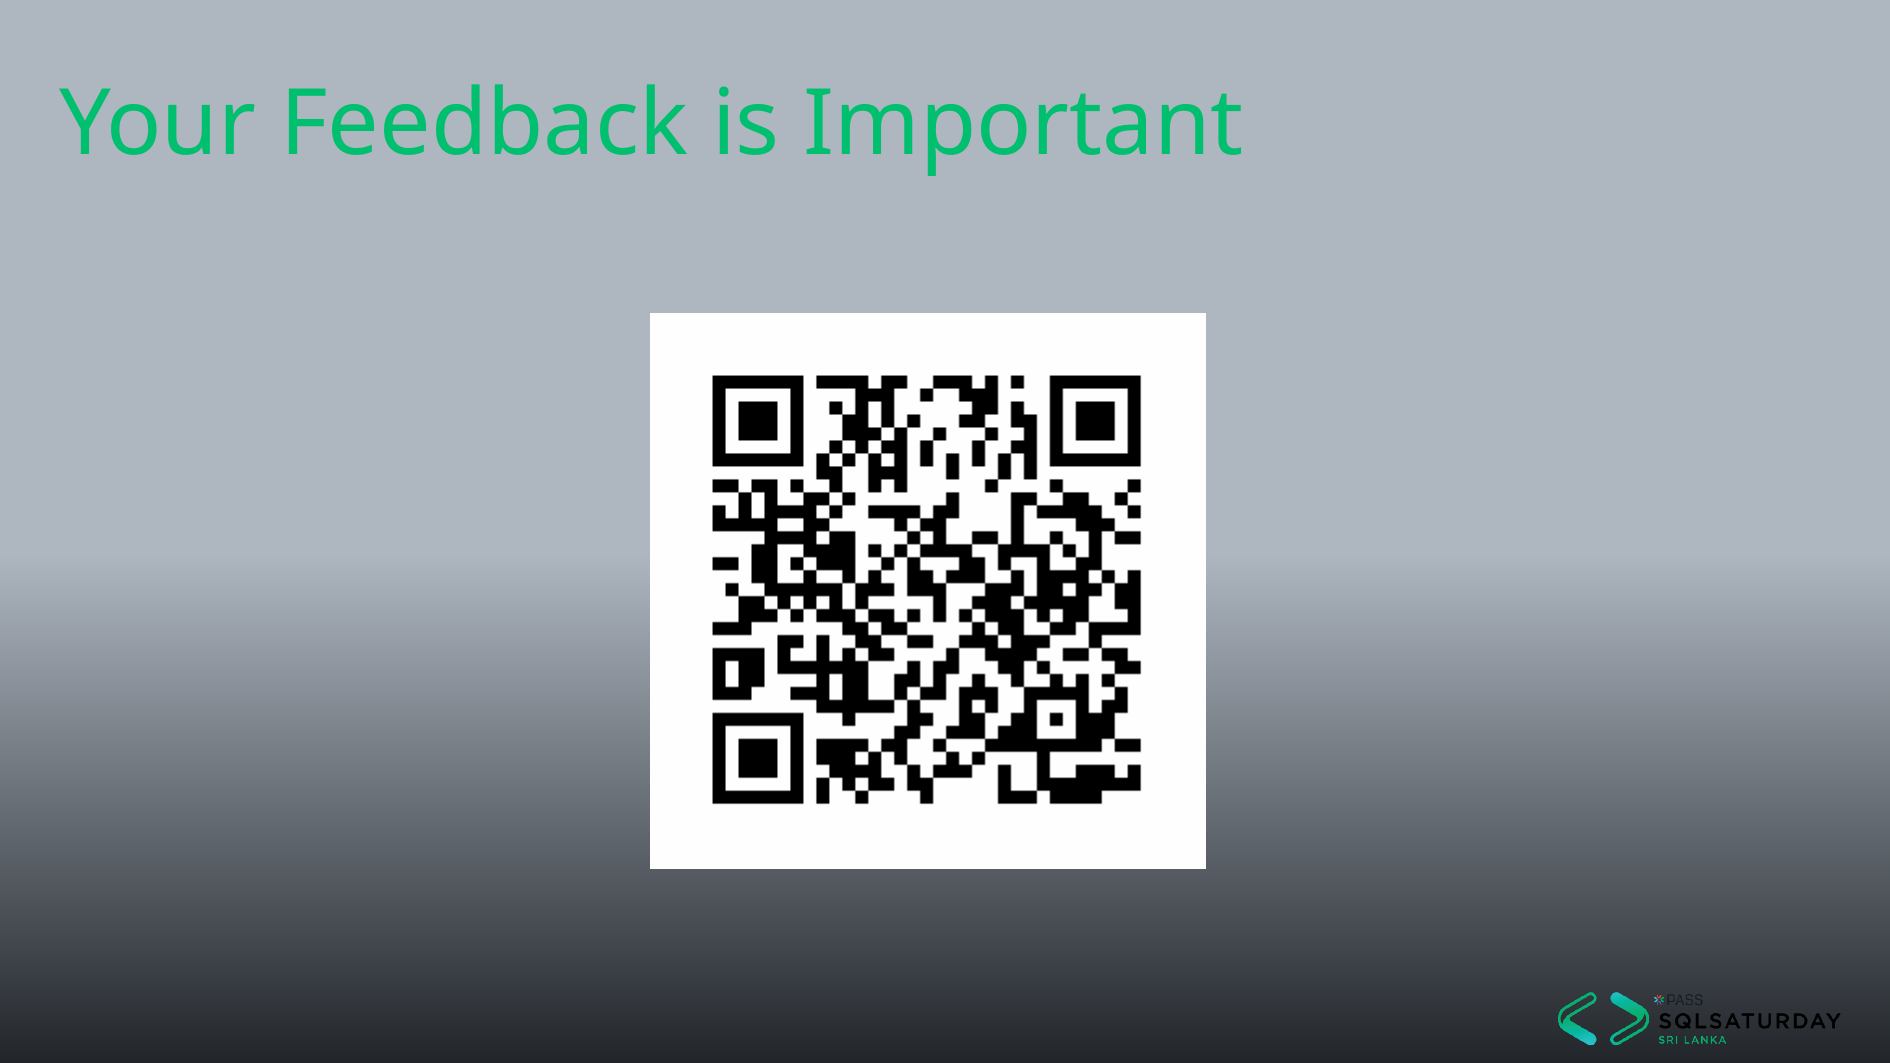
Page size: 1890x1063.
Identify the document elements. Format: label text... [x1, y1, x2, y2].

picture [1540, 974, 1890, 1063]
picture [650, 313, 1206, 869]
title Your Feedback is Important [59, 59, 1831, 178]
